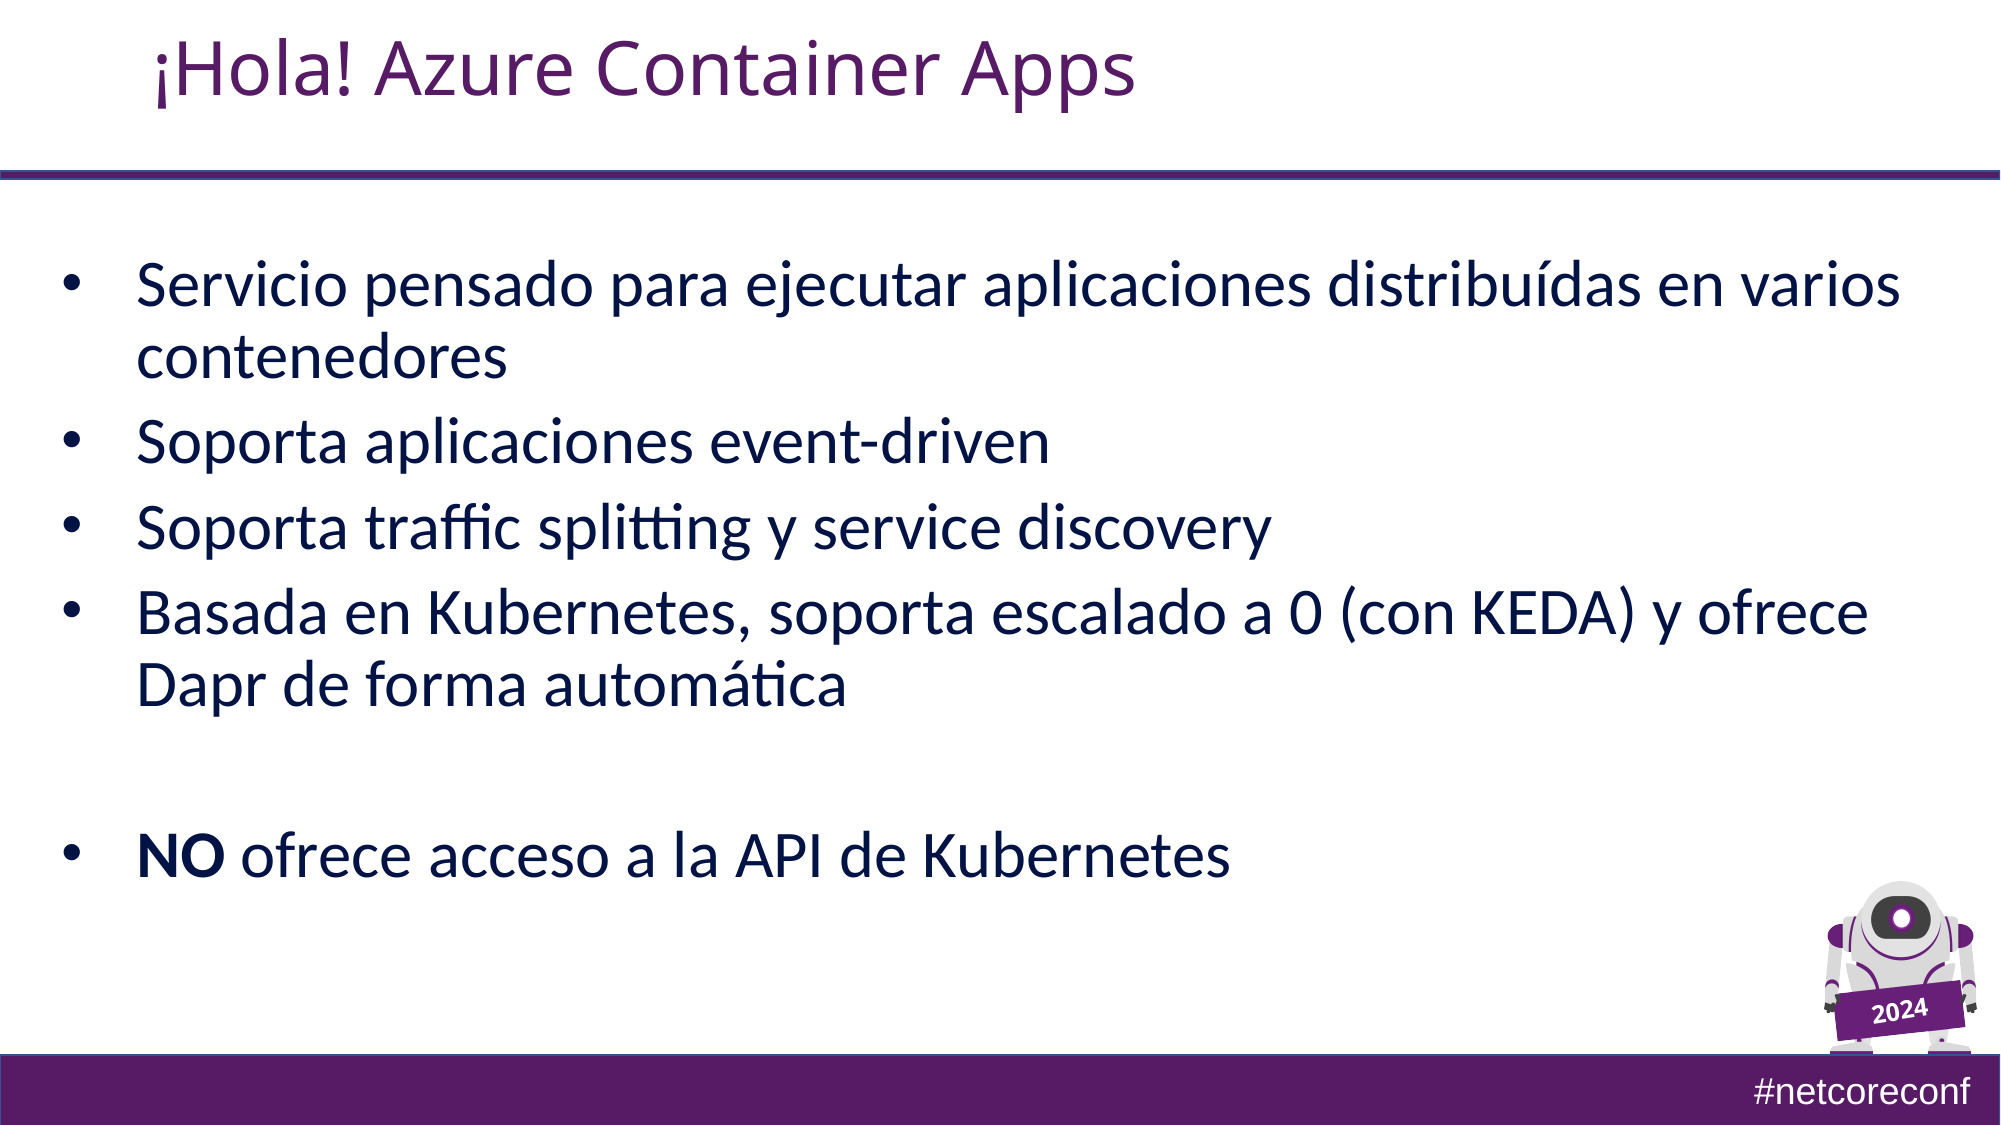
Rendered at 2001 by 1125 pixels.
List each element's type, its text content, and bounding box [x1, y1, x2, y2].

picture [1824, 881, 1977, 1054]
text_box Servicio pensado para ejecutar aplicaciones distribuídas en varios contenedores Soporta aplicaciones event-driven Soporta traffic splitting y service discovery Basada en Kubernetes, soporta escalado a 0 (con KEDA) y ofrece Dapr de forma automática NO ofrece acceso a la API de Kubernetes [37, 234, 1963, 992]
title ¡Hola! Azure Container Apps [137, 23, 1863, 216]
